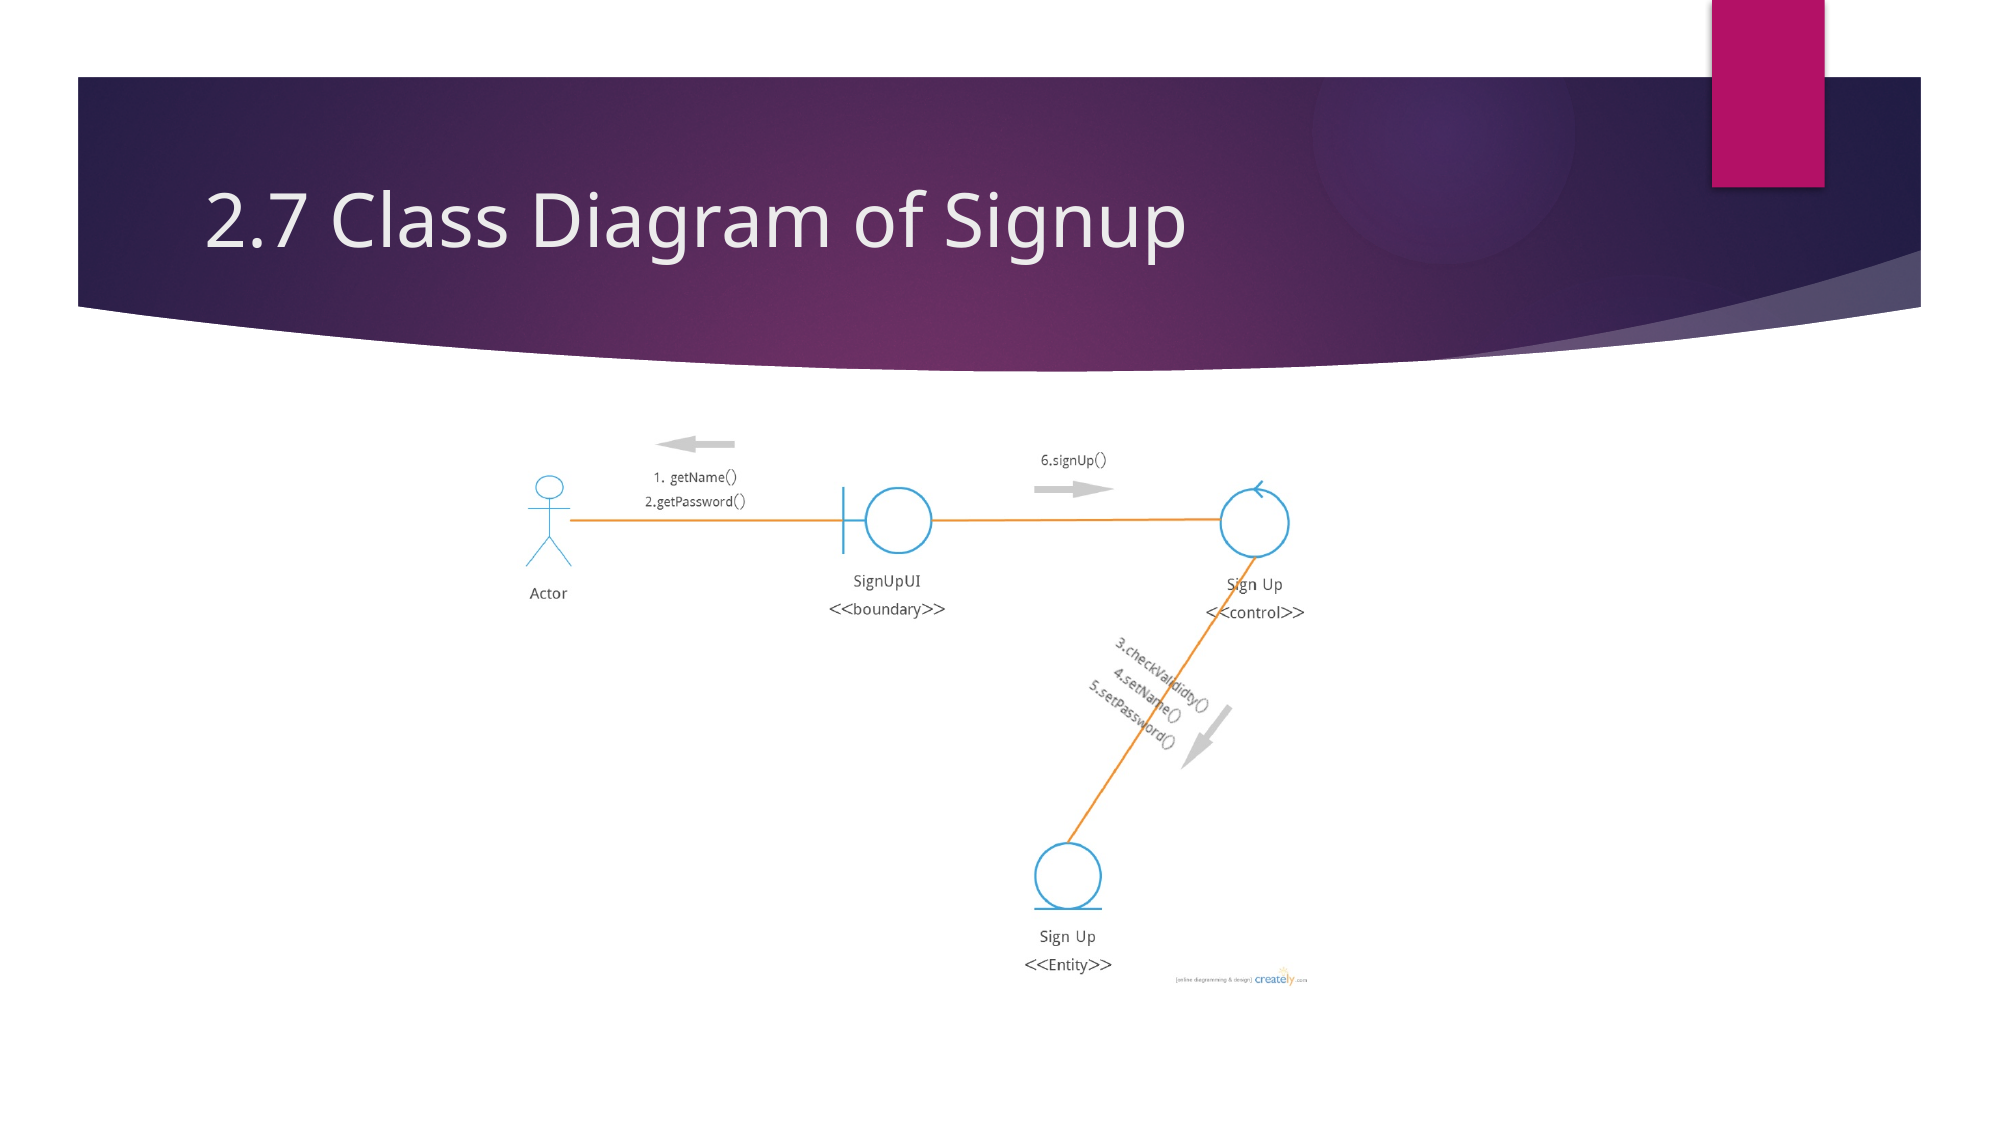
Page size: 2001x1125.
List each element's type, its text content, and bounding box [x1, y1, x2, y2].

title 2.7 Class Diagram of Signup [189, 159, 1627, 276]
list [517, 426, 1310, 988]
